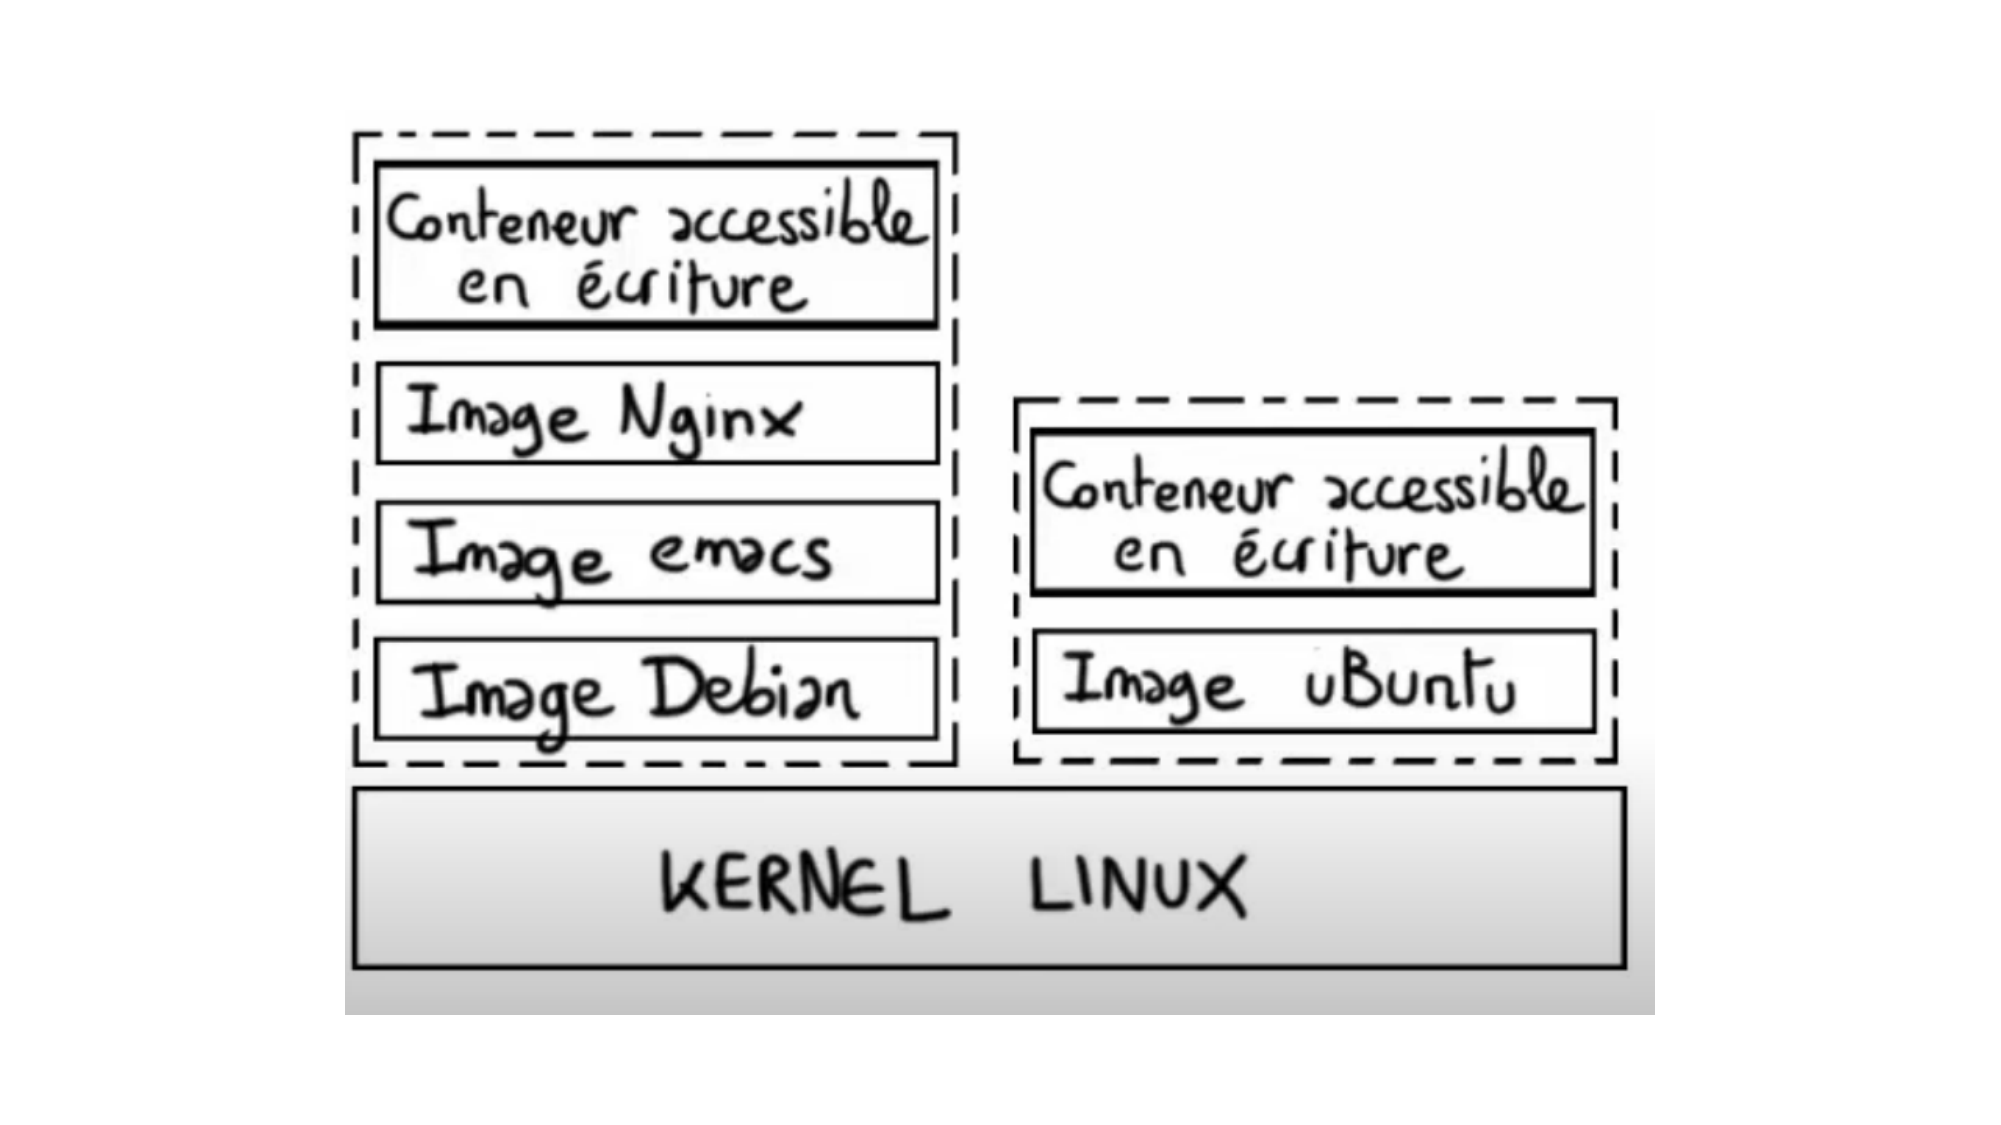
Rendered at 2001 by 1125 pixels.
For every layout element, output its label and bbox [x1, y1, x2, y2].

picture [345, 110, 1655, 1015]
